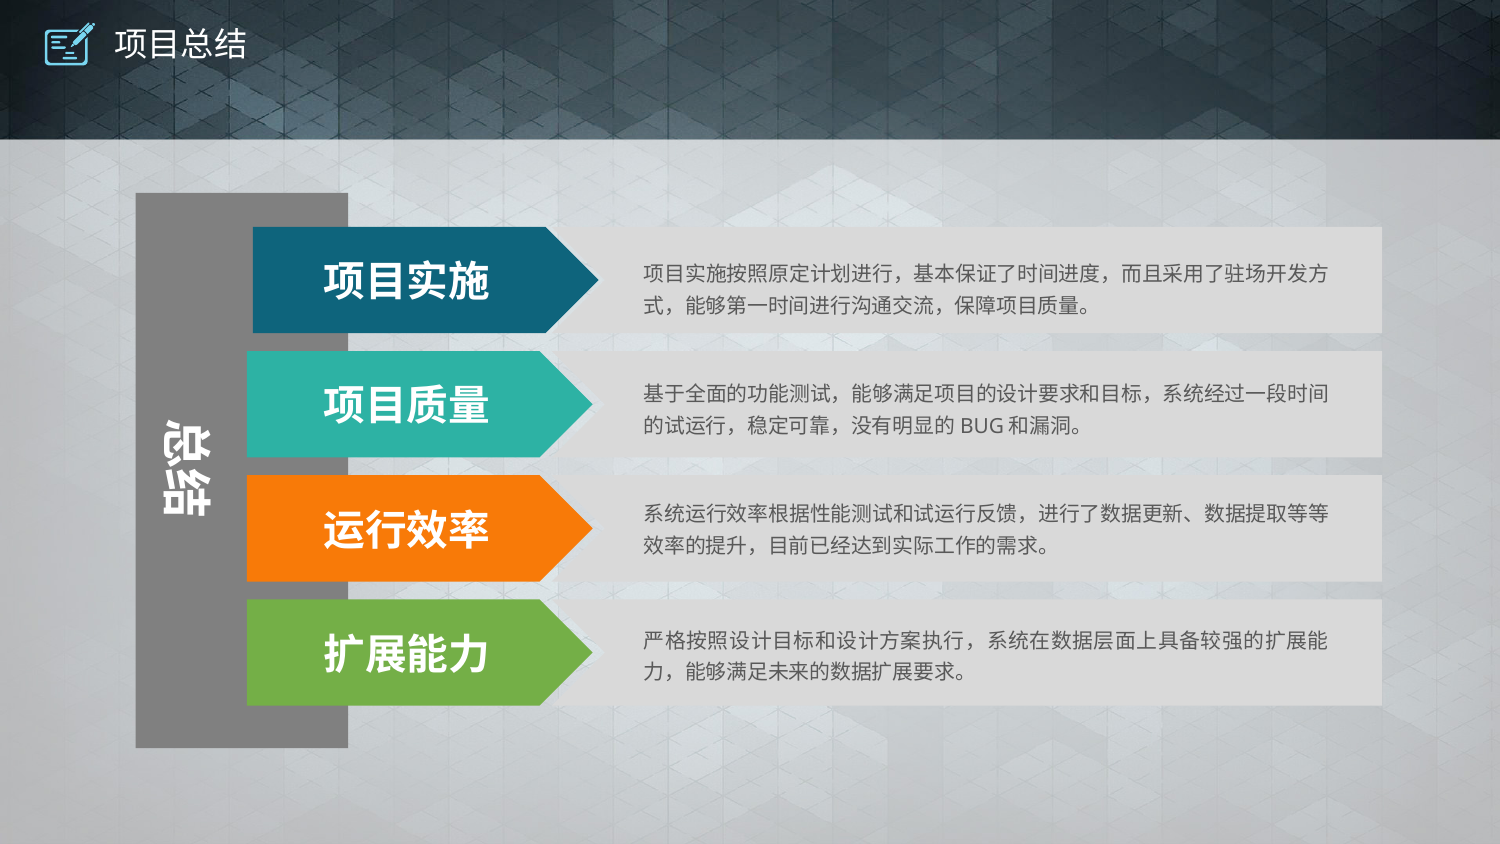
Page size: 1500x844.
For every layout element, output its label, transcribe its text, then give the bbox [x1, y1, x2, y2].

text_box 总结 [147, 410, 231, 540]
text_box 扩展能力 [305, 627, 508, 678]
text_box [244, 473, 547, 584]
text_box 项目实施 [305, 254, 508, 305]
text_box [551, 226, 1383, 334]
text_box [551, 350, 1383, 458]
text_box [551, 599, 1383, 706]
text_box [551, 474, 1383, 582]
text_box [244, 597, 547, 708]
text_box [250, 224, 549, 336]
text_box [44, 22, 95, 66]
title 项目总结 [99, 20, 550, 66]
text_box [134, 191, 350, 750]
picture [0, 0, 1500, 844]
text_box 项目质量 [305, 379, 508, 430]
text_box [244, 348, 547, 460]
text_box 运行效率 [305, 503, 508, 554]
